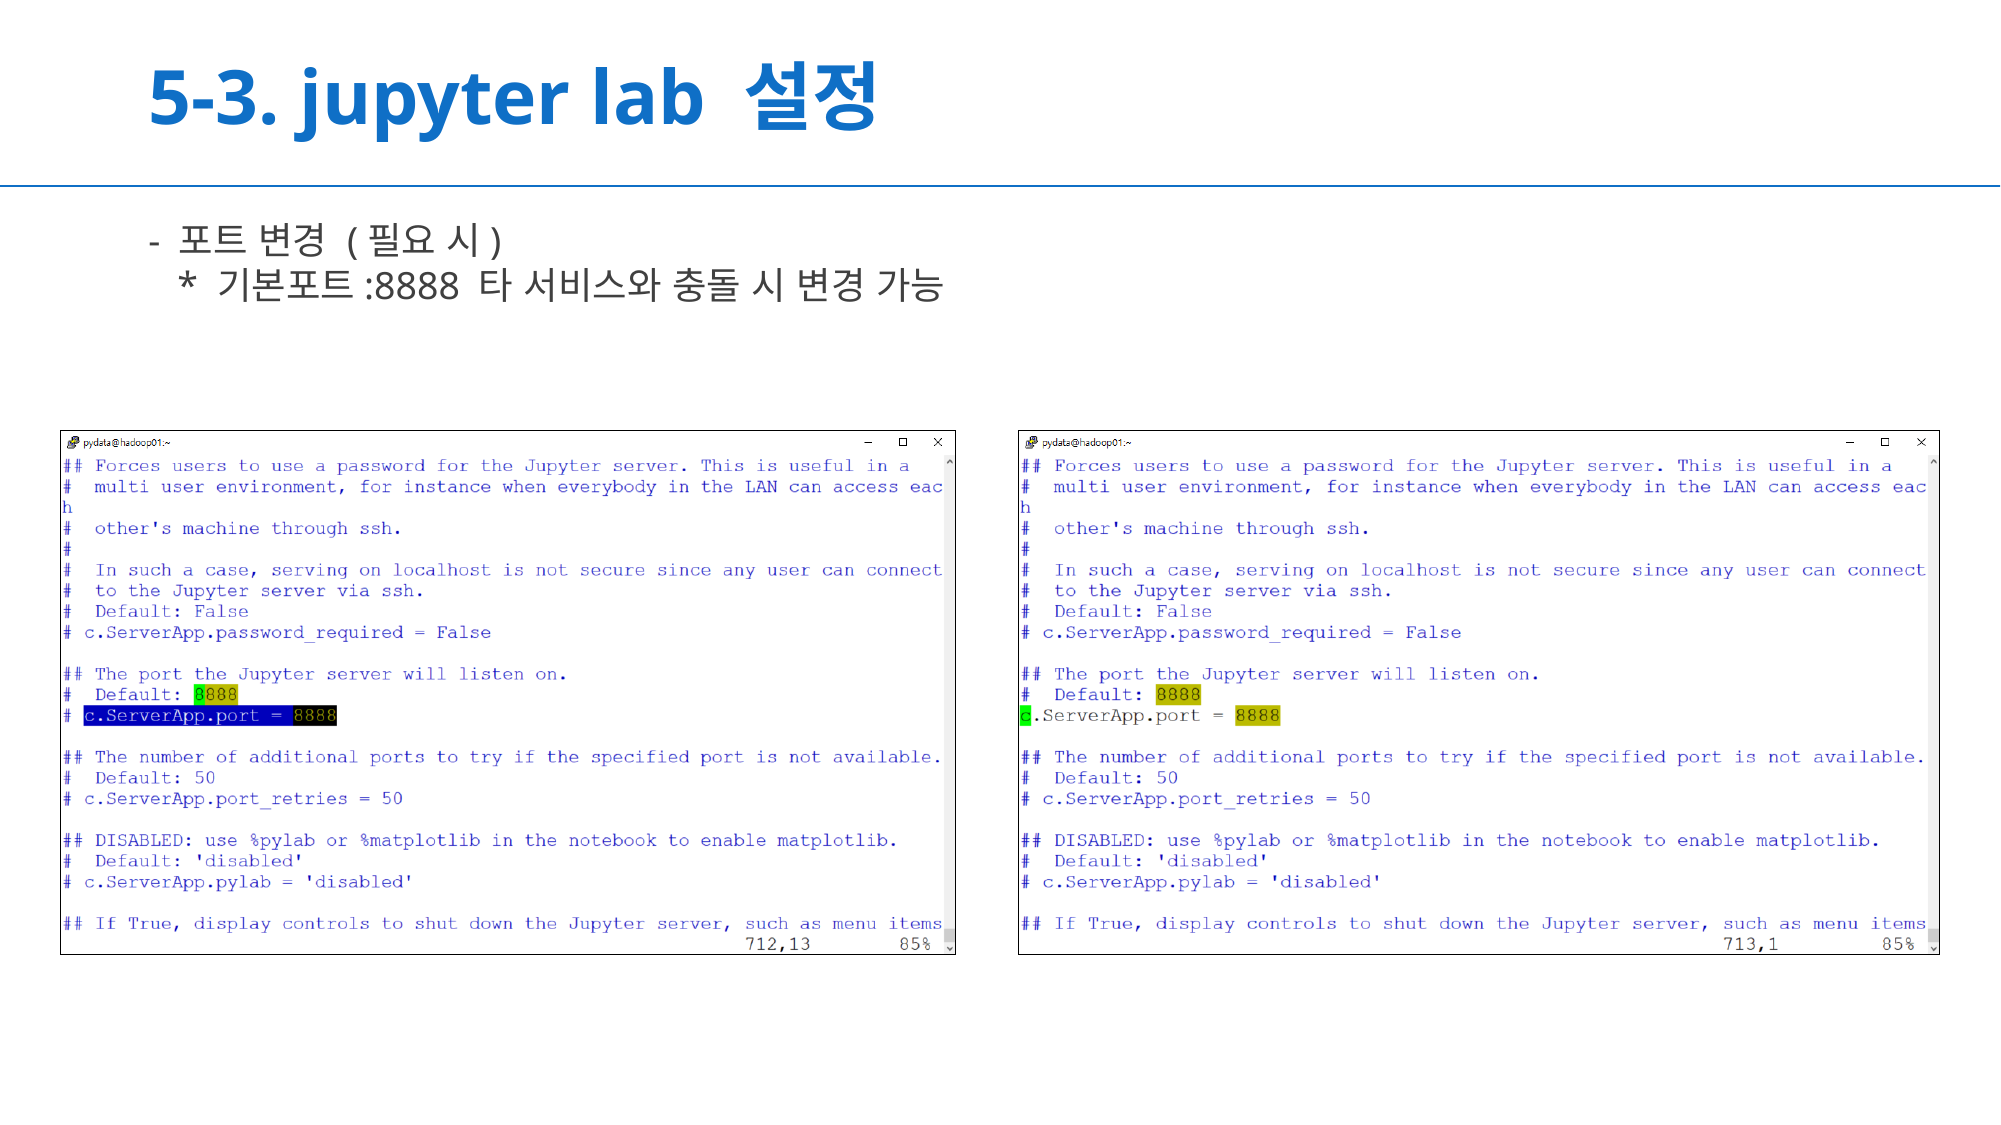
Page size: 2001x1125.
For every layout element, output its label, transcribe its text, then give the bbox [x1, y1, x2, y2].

title 5-3. jupyter lab 설정 [133, 41, 1522, 166]
list - 포트 변경 (필요 시) * 기본포트:8888 타 서비스와 충돌 시 변경 가능 [133, 209, 1867, 719]
picture [59, 430, 957, 956]
picture [1018, 430, 1941, 956]
